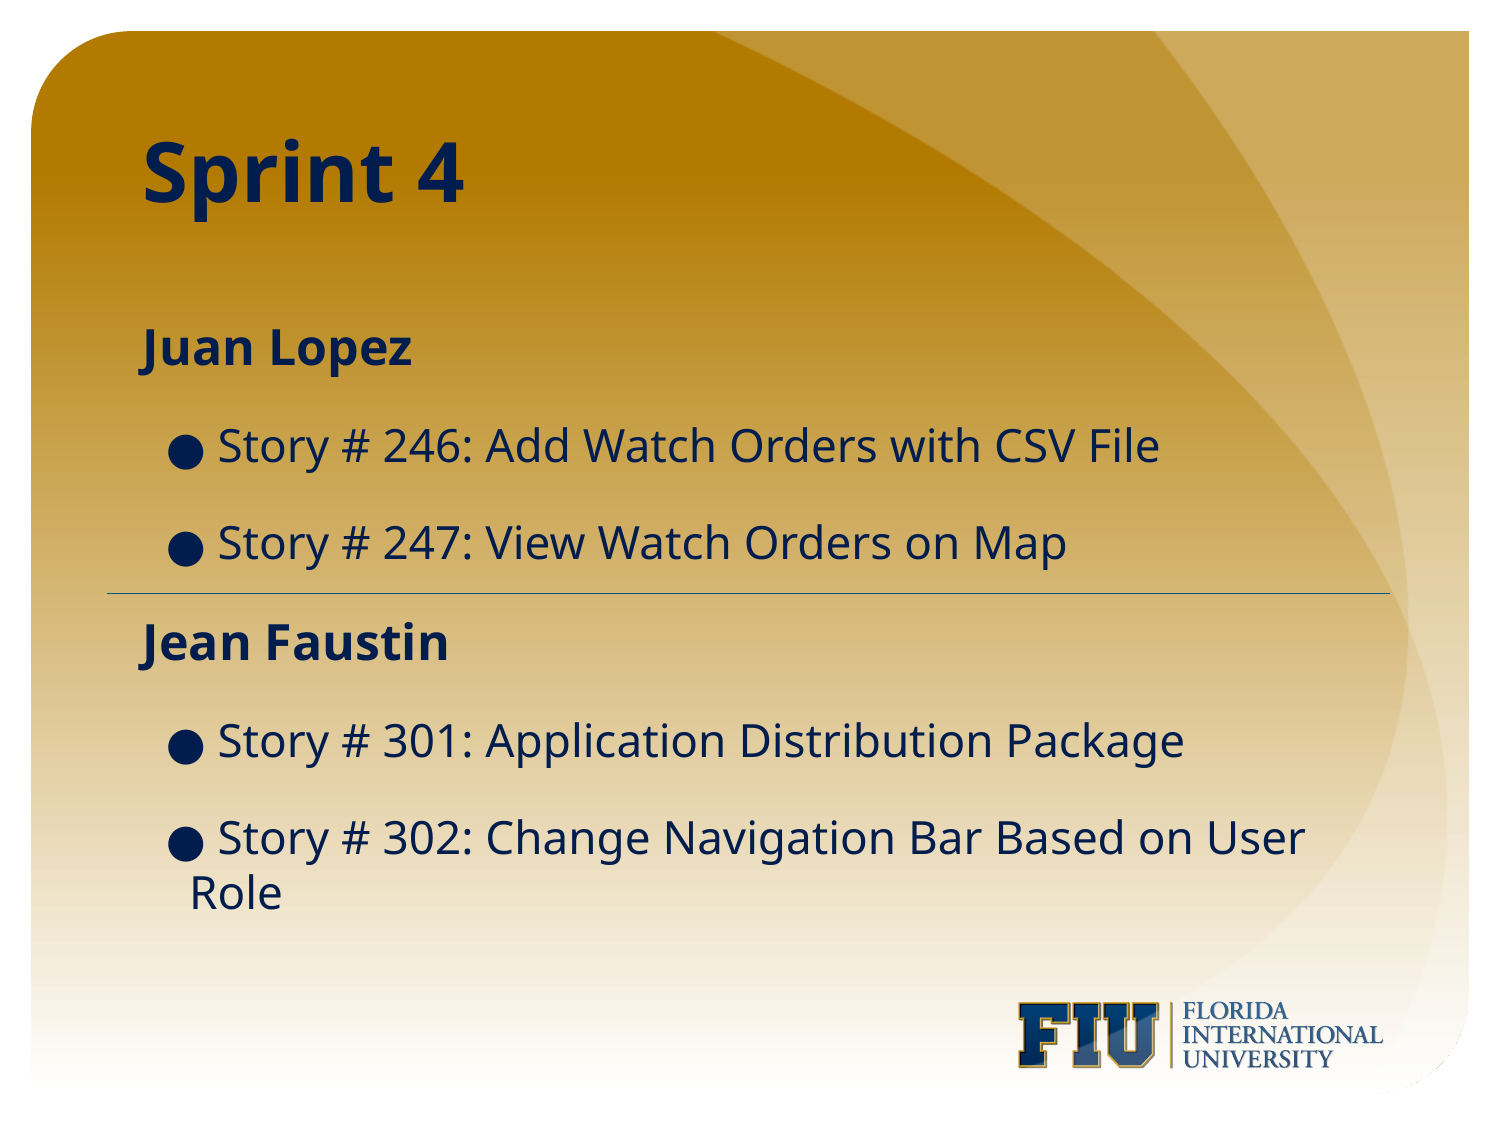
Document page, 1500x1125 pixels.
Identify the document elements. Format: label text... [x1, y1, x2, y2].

list Juan Lopez Story # 246: Add Watch Orders with CSV File Story # 247: View Watch Orders on Map Jean Faustin Story # 301: Application Distribution Package Story # 302: Change Navigation Bar Based on User Role [127, 299, 1372, 592]
list Juan Lopez Story # 246: Add Watch Orders with CSV File Story # 247: View Watch Orders on Map Jean Faustin Story # 301: Application Distribution Package Story # 302: Change Navigation Bar Based on User Role [127, 601, 1372, 991]
title Sprint 4 [127, 62, 1372, 234]
picture [24, 30, 1473, 1094]
